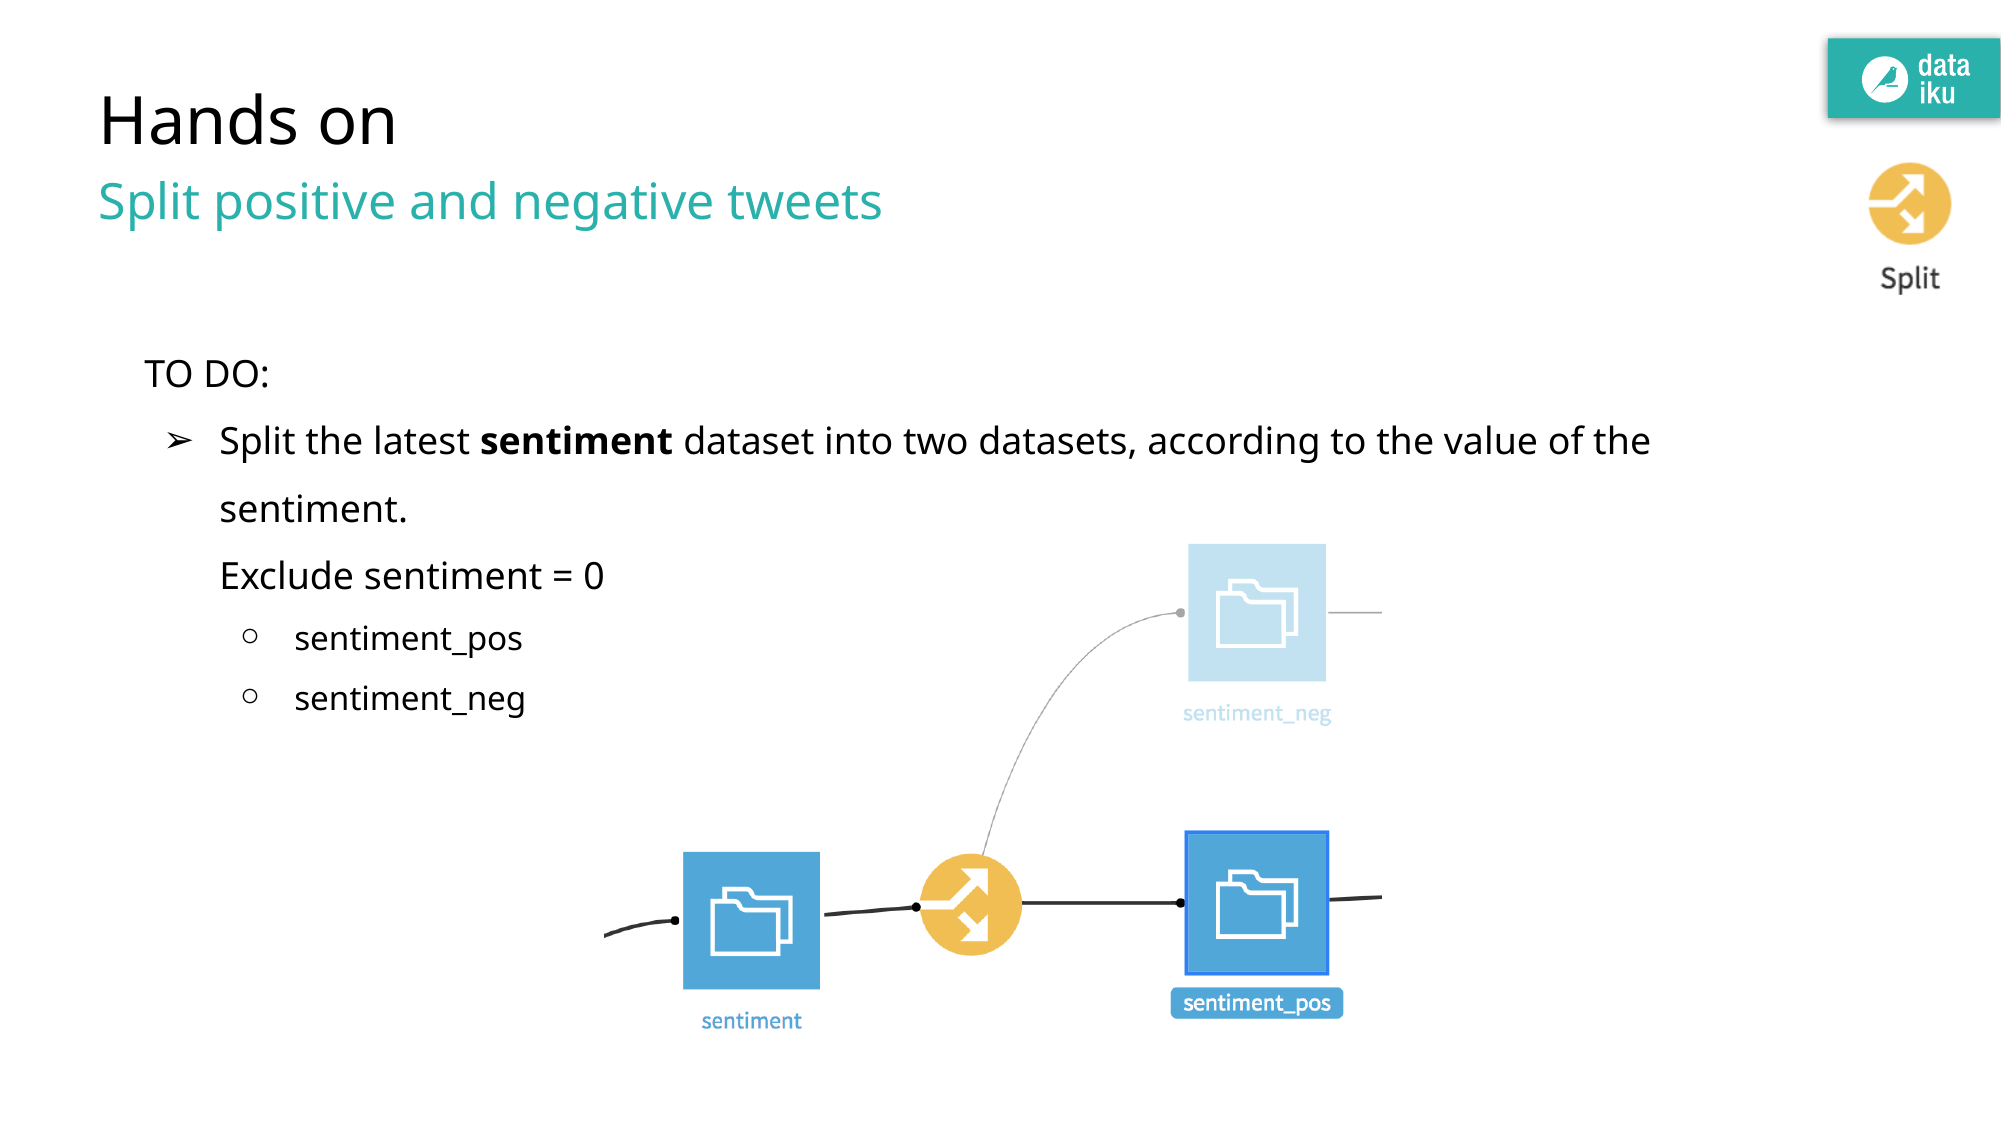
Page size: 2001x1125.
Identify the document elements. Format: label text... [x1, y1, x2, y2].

picture [1838, 137, 1985, 305]
title Hands on [78, 78, 1922, 149]
text_box TO DO: Split the latest sentiment dataset into two datasets, according to the value of the sentiment. Exclude sentiment = 0 sentiment_pos sentiment_neg [129, 312, 1780, 479]
title Split positive and negative tweets [78, 149, 1833, 252]
picture [603, 507, 1382, 1061]
